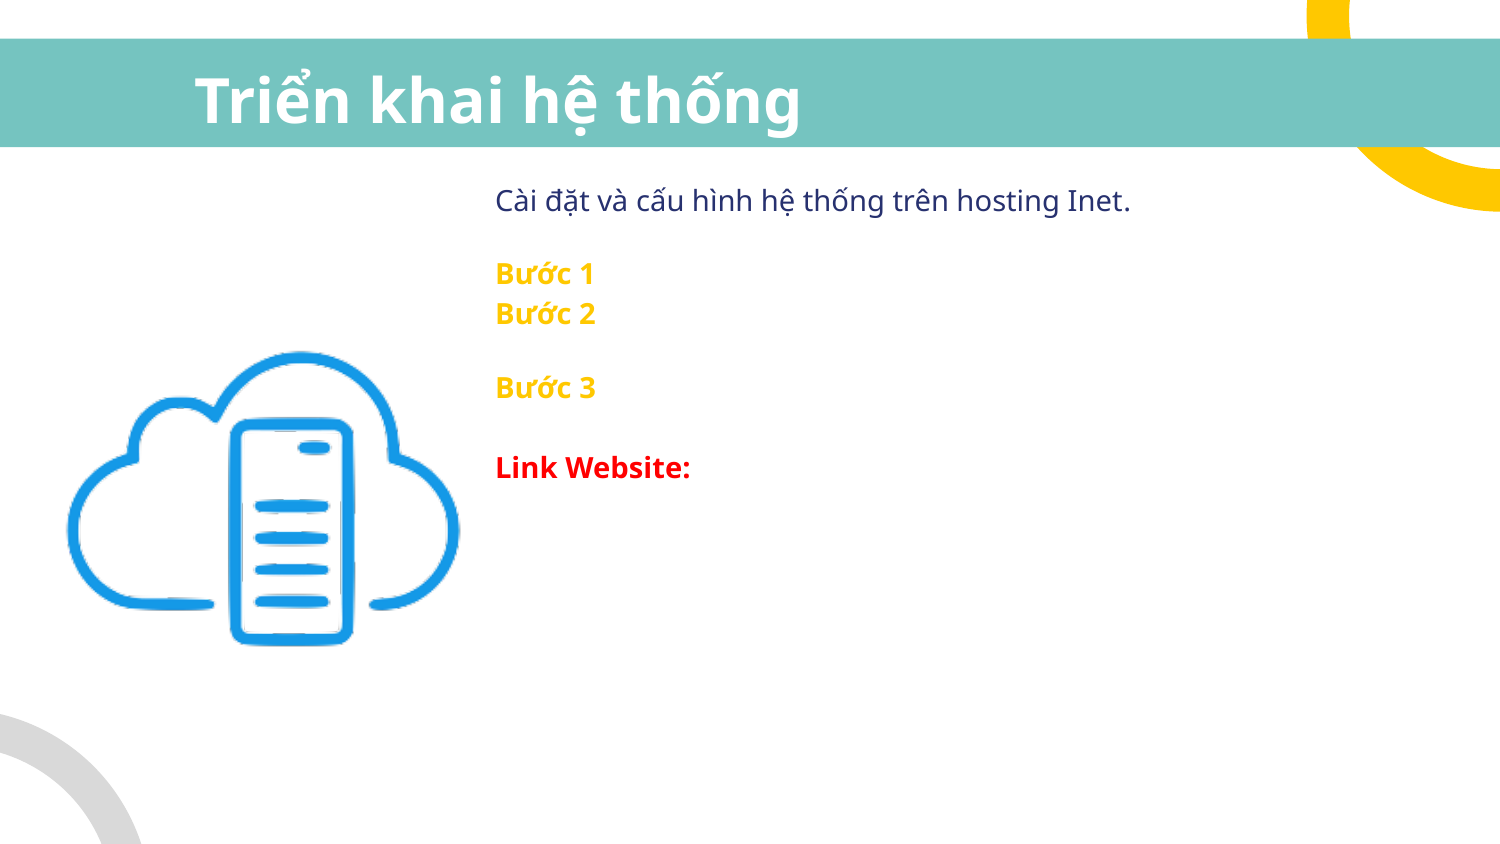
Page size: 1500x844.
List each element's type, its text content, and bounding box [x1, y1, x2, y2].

picture [62, 298, 464, 700]
title Triển khai hệ thống [179, 46, 1449, 141]
list Cài đặt và cấu hình hệ thống trên hosting Inet. Bước 1 Bước 2 Bước 3 Link Website: [480, 161, 1442, 723]
